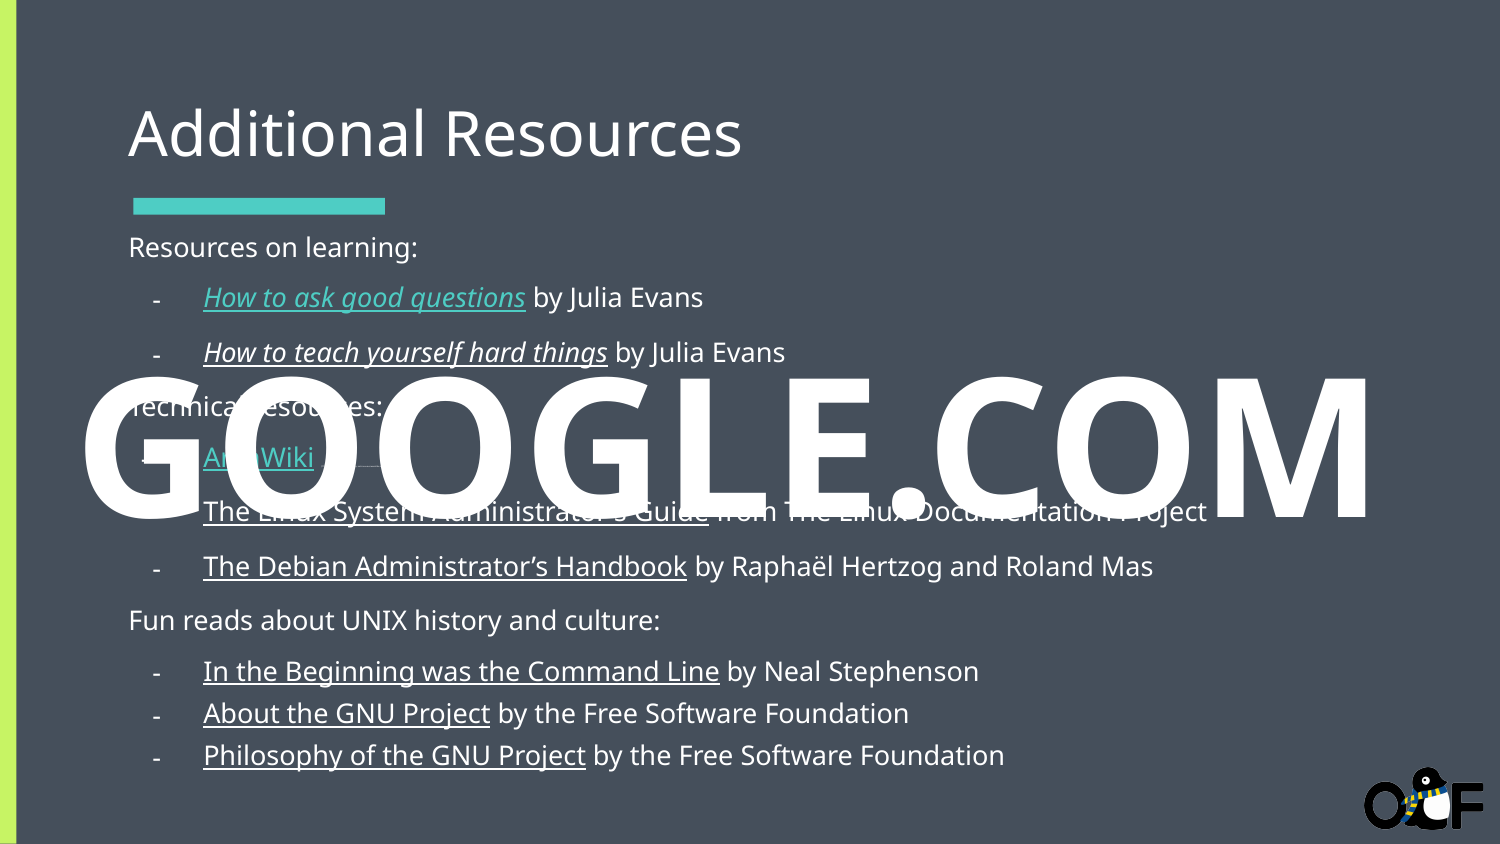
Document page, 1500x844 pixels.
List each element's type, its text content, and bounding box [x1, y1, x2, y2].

list Resources on learning: How to ask good questions by Julia Evans How to teach yourself hard things by Julia Evans Technical resources: ArchWiki (“If the ArchWiki offered dating advice, no Linux user would be single." - Ex-SM of the OCF) The Linux System Administrator's Guide from The Linux Documentation Project The Debian Administrator’s Handbook by Raphaël Hertzog and Roland Mas Fun reads about UNIX history and culture: In the Beginning was the Command Line by Neal Stephenson About the GNU Project by the Free Software Foundation Philosophy of the GNU Project by the Free Software Foundation [113, 210, 1387, 309]
text_box GOOGLE.COM [59, 309, 1470, 535]
title Additional Resources [113, 24, 1387, 184]
list Resources on learning: How to ask good questions by Julia Evans How to teach yourself hard things by Julia Evans Technical resources: ArchWiki (“If the ArchWiki offered dating advice, no Linux user would be single." - Ex-SM of the OCF) The Linux System Administrator's Guide from The Linux Documentation Project The Debian Administrator’s Handbook by Raphaël Hertzog and Roland Mas Fun reads about UNIX history and culture: In the Beginning was the Command Line by Neal Stephenson About the GNU Project by the Free Software Foundation Philosophy of the GNU Project by the Free Software Foundation [113, 535, 1387, 681]
picture [1364, 767, 1484, 830]
